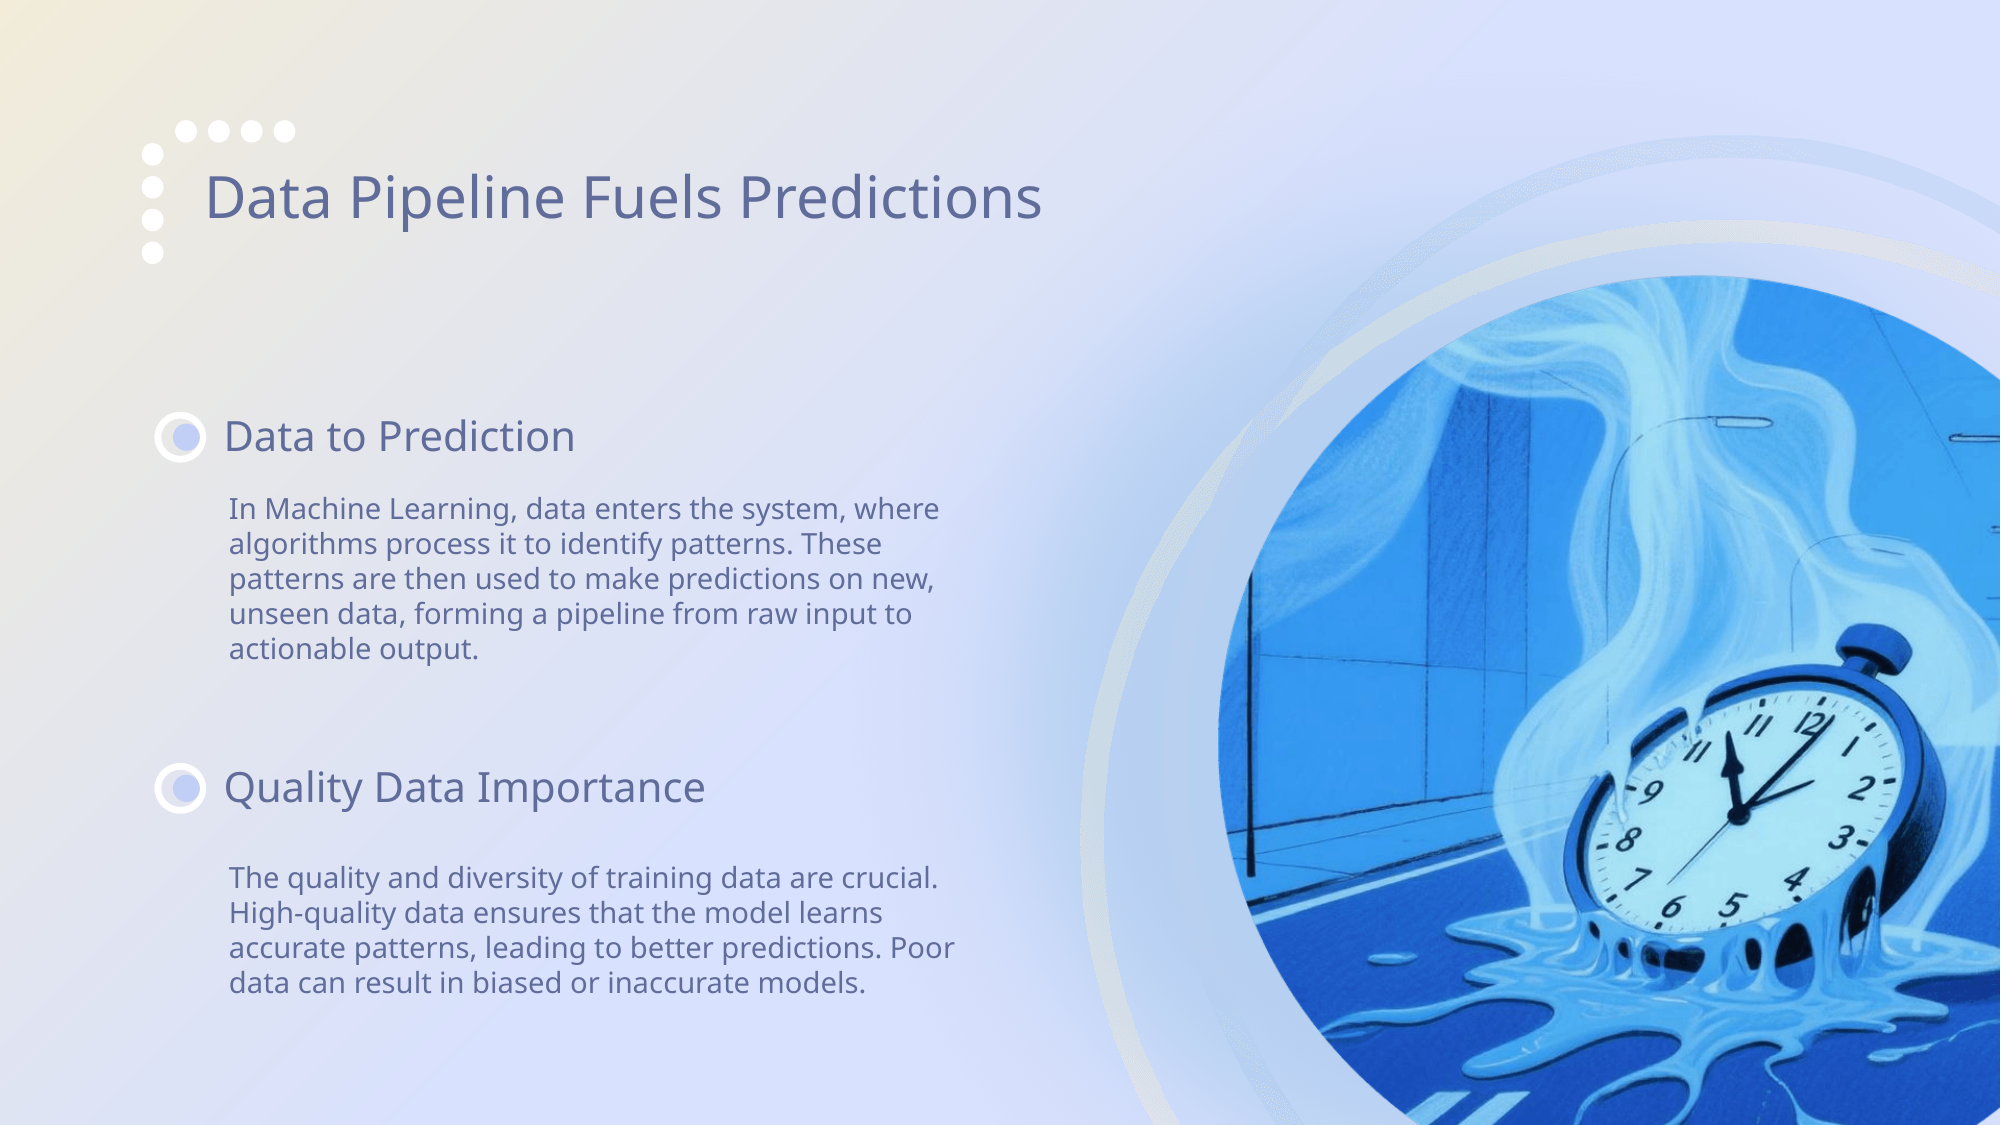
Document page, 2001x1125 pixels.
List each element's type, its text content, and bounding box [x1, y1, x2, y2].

text_box [172, 774, 200, 802]
text_box The quality and diversity of training data are crucial. High-quality data ensures that the model learns accurate patterns, leading to better predictions. Poor data can result in biased or inaccurate models. [213, 851, 819, 1007]
text_box [175, 120, 197, 143]
text_box In Machine Learning, data enters the system, where algorithms process it to identify patterns. These patterns are then used to make predictions on new, unseen data, forming a pipeline from raw input to actionable output. [213, 482, 819, 673]
picture [819, 36, 2000, 1125]
text_box [141, 143, 164, 166]
text_box Data to Prediction [208, 401, 819, 467]
text_box [240, 120, 263, 143]
text_box [141, 208, 164, 232]
text_box [273, 120, 296, 143]
text_box [207, 120, 230, 143]
text_box Quality Data Importance [208, 753, 819, 818]
text_box [141, 175, 164, 199]
text_box [172, 423, 200, 451]
text_box [157, 766, 203, 811]
text_box [157, 415, 203, 460]
text_box Data Pipeline Fuels Predictions [189, 152, 819, 423]
text_box [141, 241, 164, 265]
